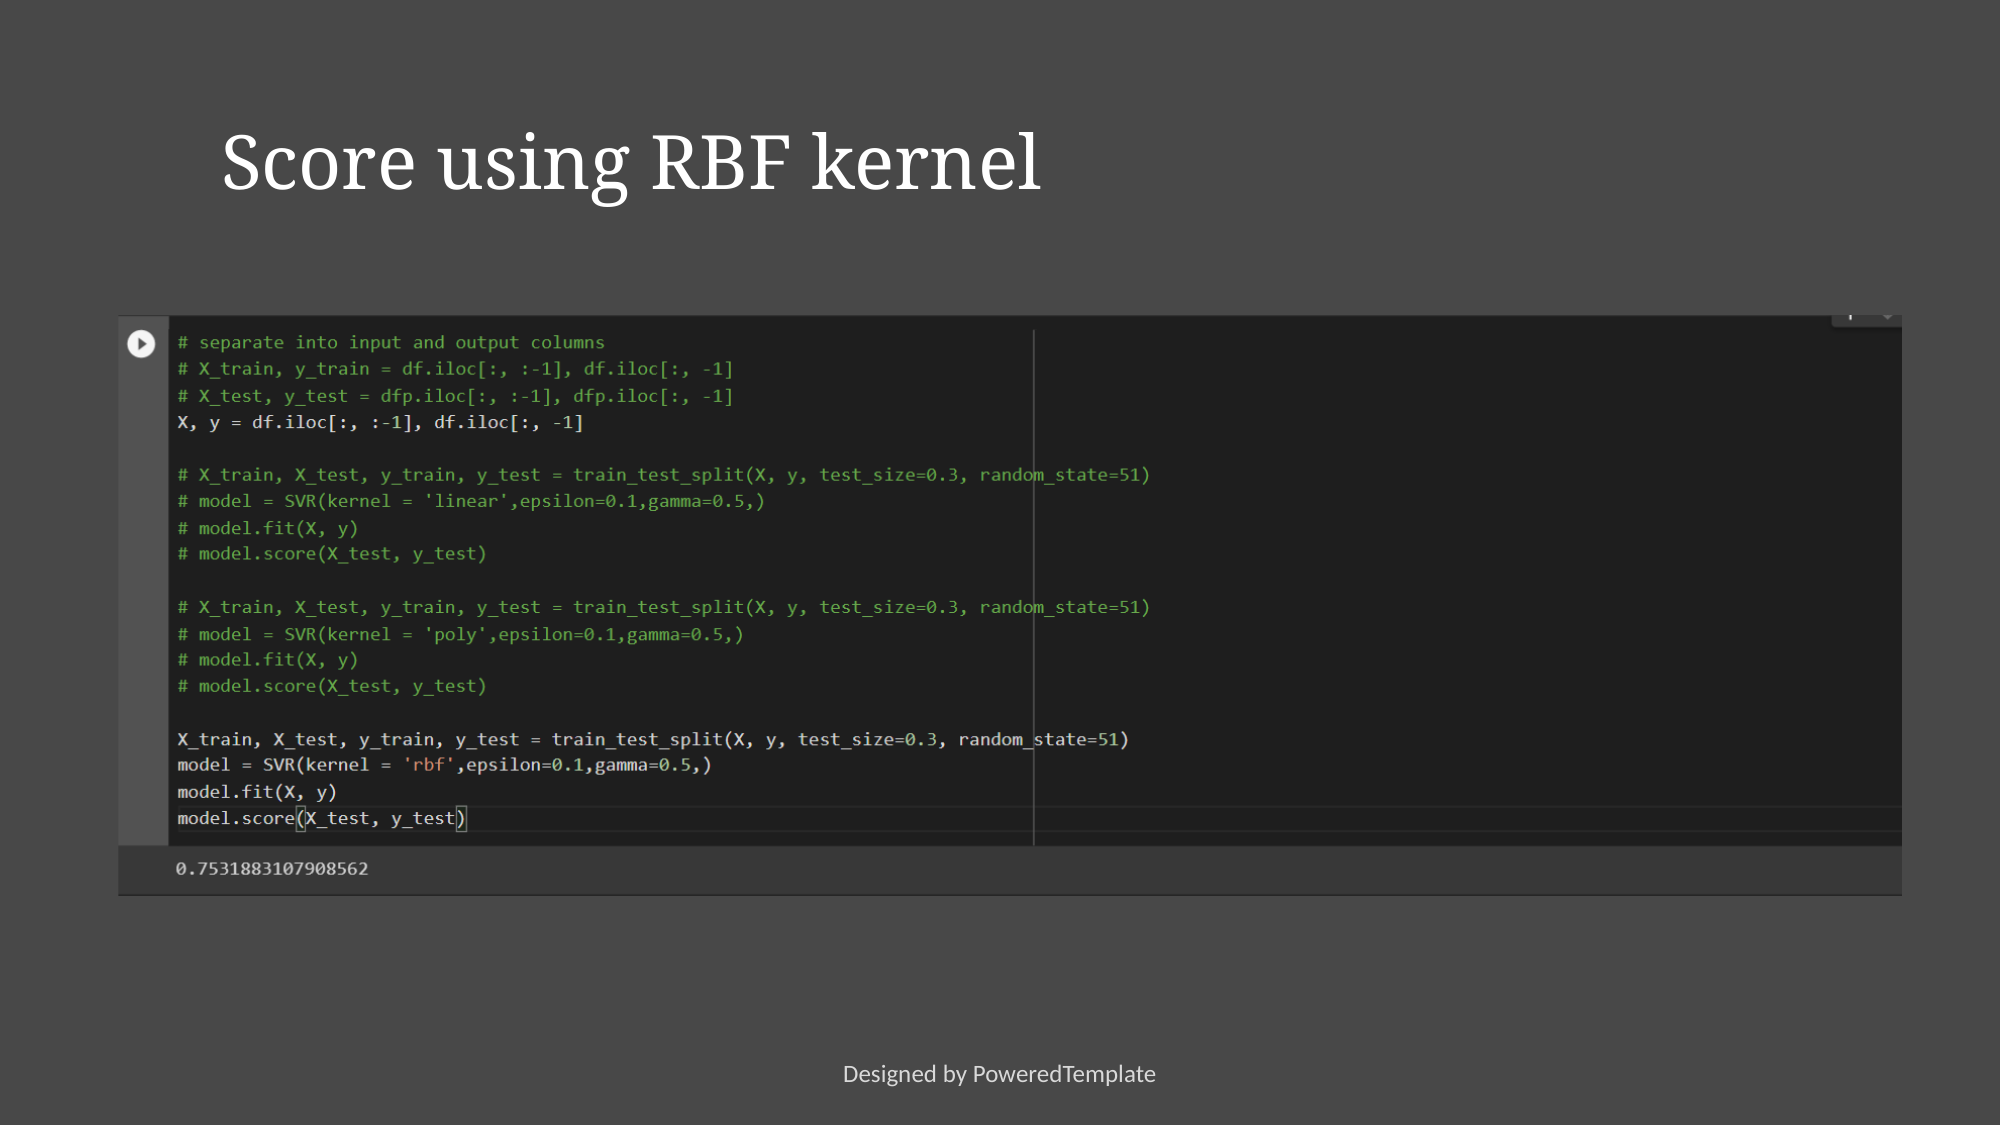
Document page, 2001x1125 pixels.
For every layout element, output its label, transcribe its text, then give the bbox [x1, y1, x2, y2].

text_box Score using RBF kernel [206, 107, 1063, 213]
picture [118, 315, 1902, 896]
footer Designed by PoweredTemplate [662, 1042, 1338, 1103]
title [148, 53, 699, 222]
